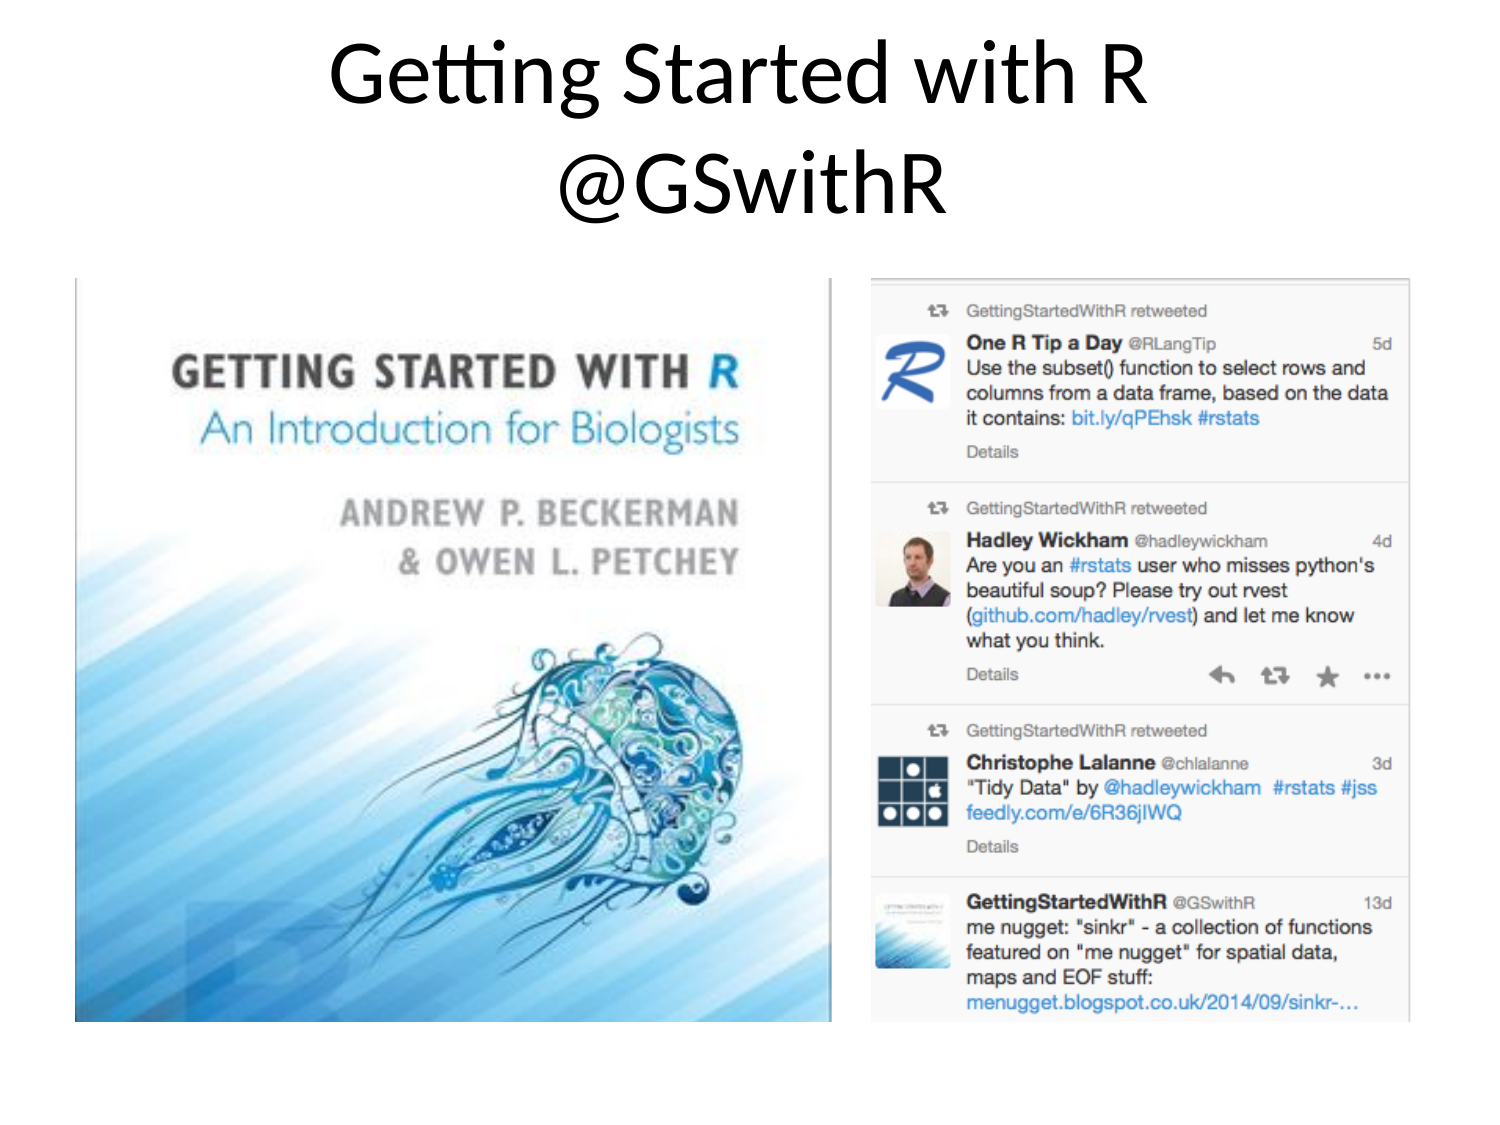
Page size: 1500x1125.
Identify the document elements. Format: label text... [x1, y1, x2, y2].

picture [871, 278, 1412, 1022]
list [74, 278, 832, 1022]
title Getting Started with R @GSwithR [75, 0, 1425, 243]
